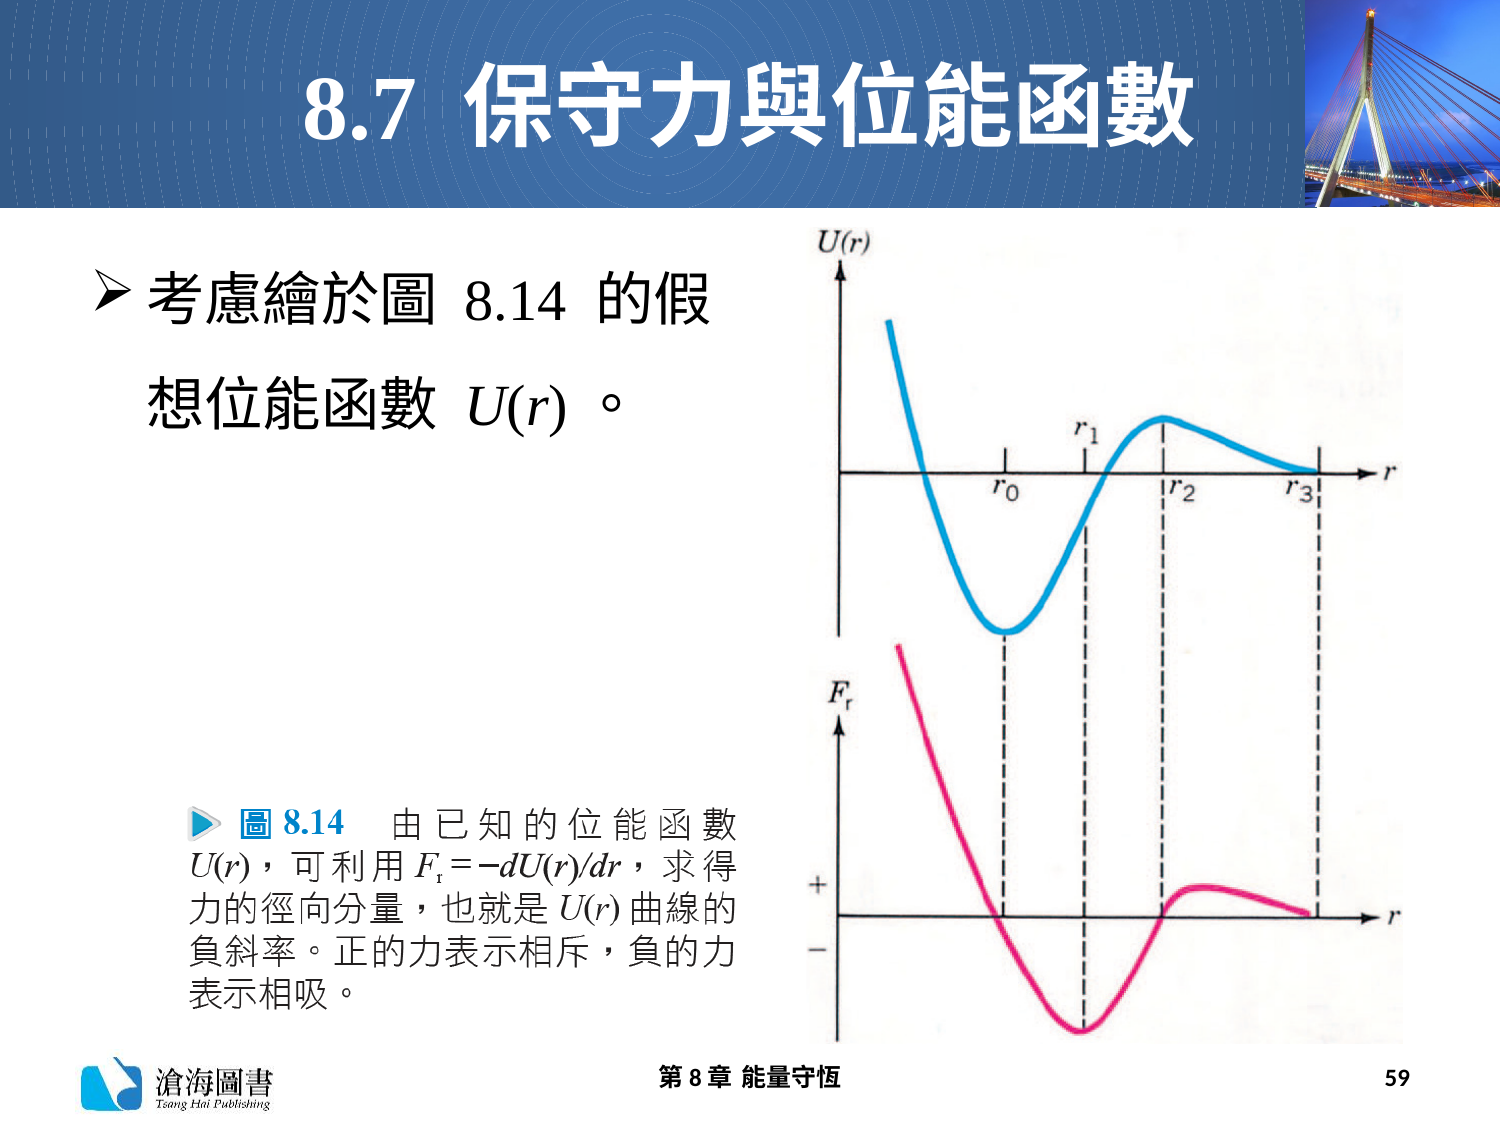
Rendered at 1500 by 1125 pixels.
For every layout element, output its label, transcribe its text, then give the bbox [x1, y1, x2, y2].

picture [75, 1049, 274, 1118]
footer 第8章 能量守恆 [512, 1046, 988, 1107]
list 考慮繪於圖 8.14 的假想位能函數 U(r)。 [75, 219, 738, 1047]
slide_number 59 [1074, 1046, 1425, 1107]
picture [177, 794, 738, 1016]
title 8.7 保守力與位能函數 [75, 21, 1425, 185]
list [779, 219, 1408, 1048]
picture [1305, 0, 1500, 207]
